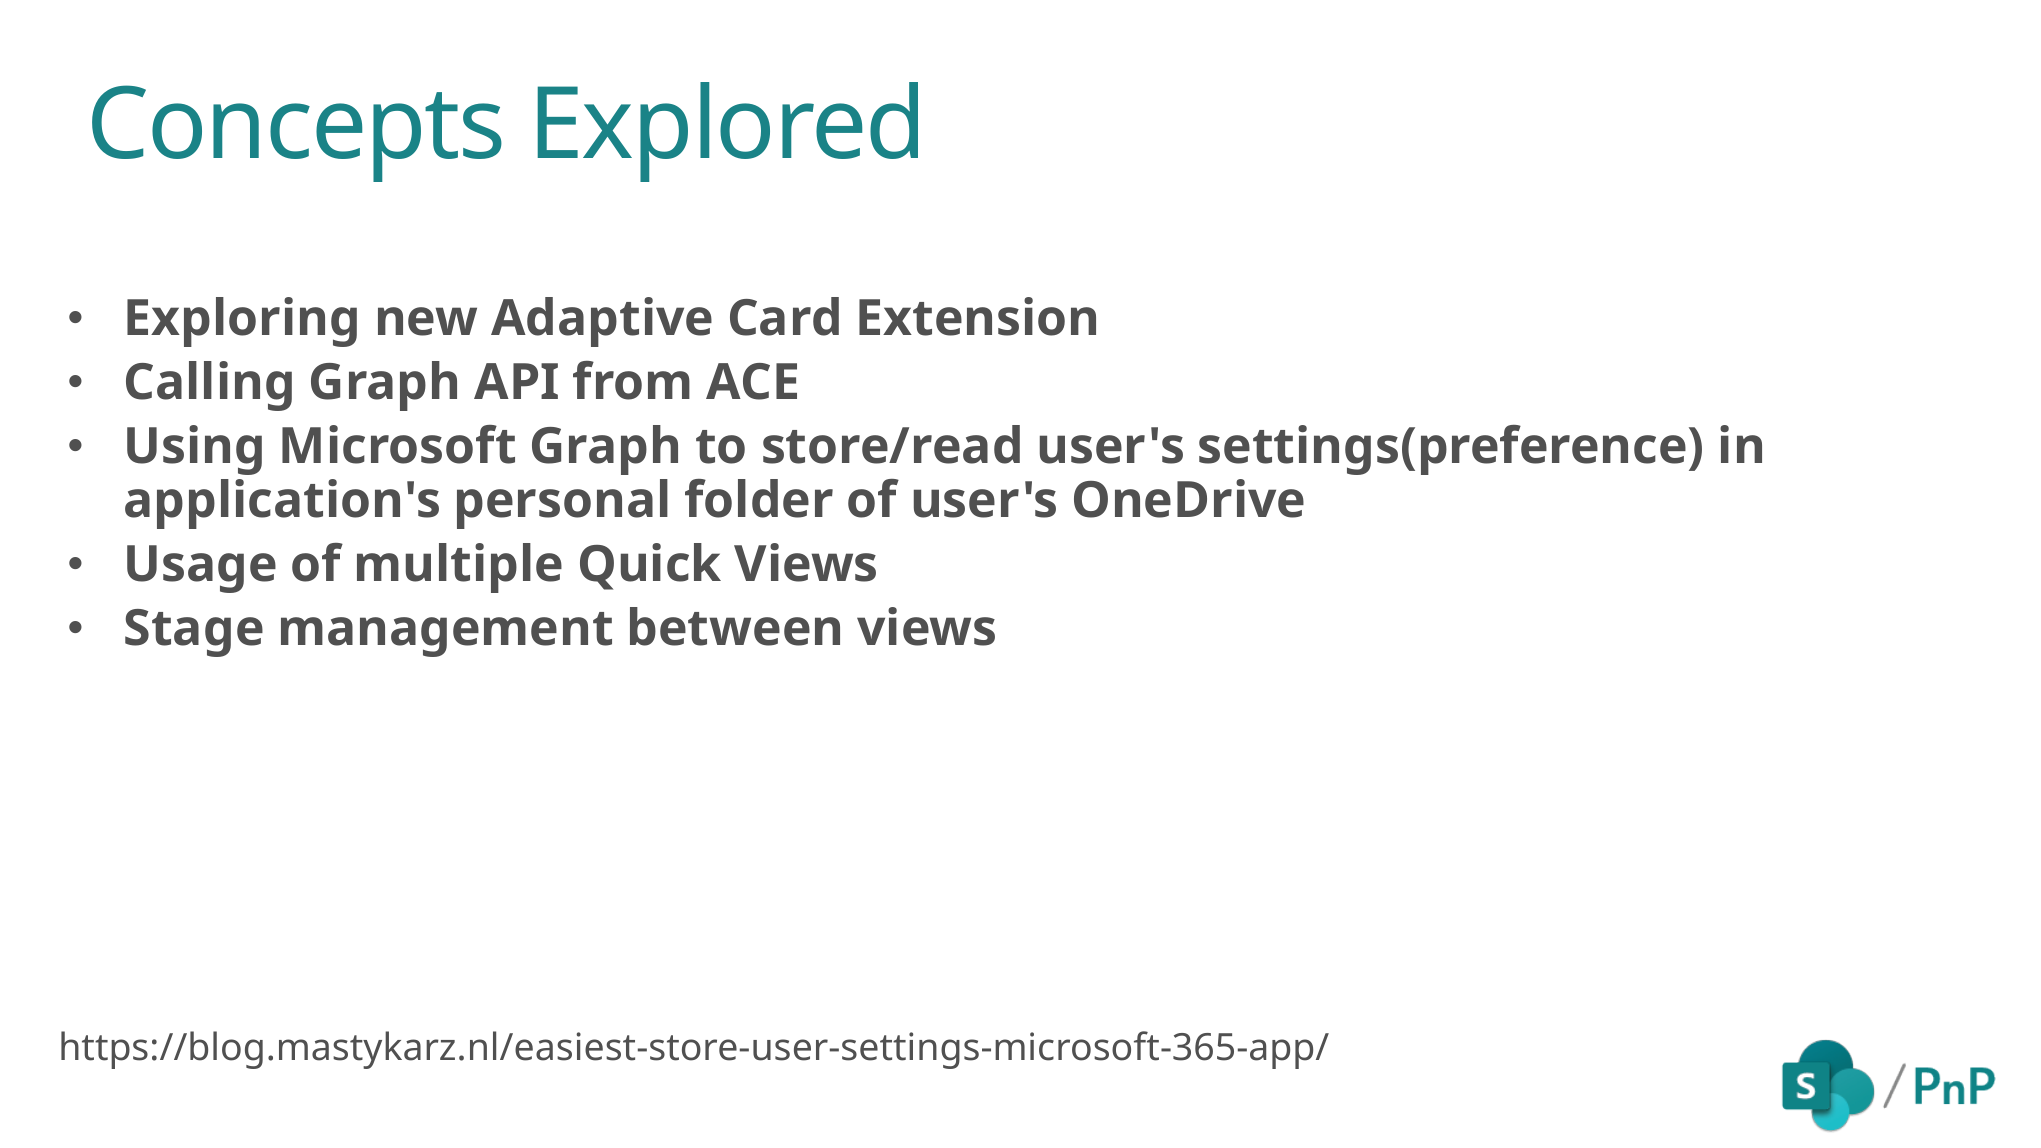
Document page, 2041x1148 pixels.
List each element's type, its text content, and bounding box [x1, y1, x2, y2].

text_box Concepts Explored [62, 57, 2013, 208]
picture [1773, 1039, 1996, 1134]
text_box Exploring new Adaptive Card Extension Calling Graph API from ACE Using Microsoft Graph to store/read user's settings(preference) in application's personal folder of user's OneDrive Usage of multiple Quick Views Stage management between views [43, 207, 1960, 672]
text_box https://blog.mastykarz.nl/easiest-store-user-settings-microsoft-365-app/ [43, 1015, 1580, 1075]
